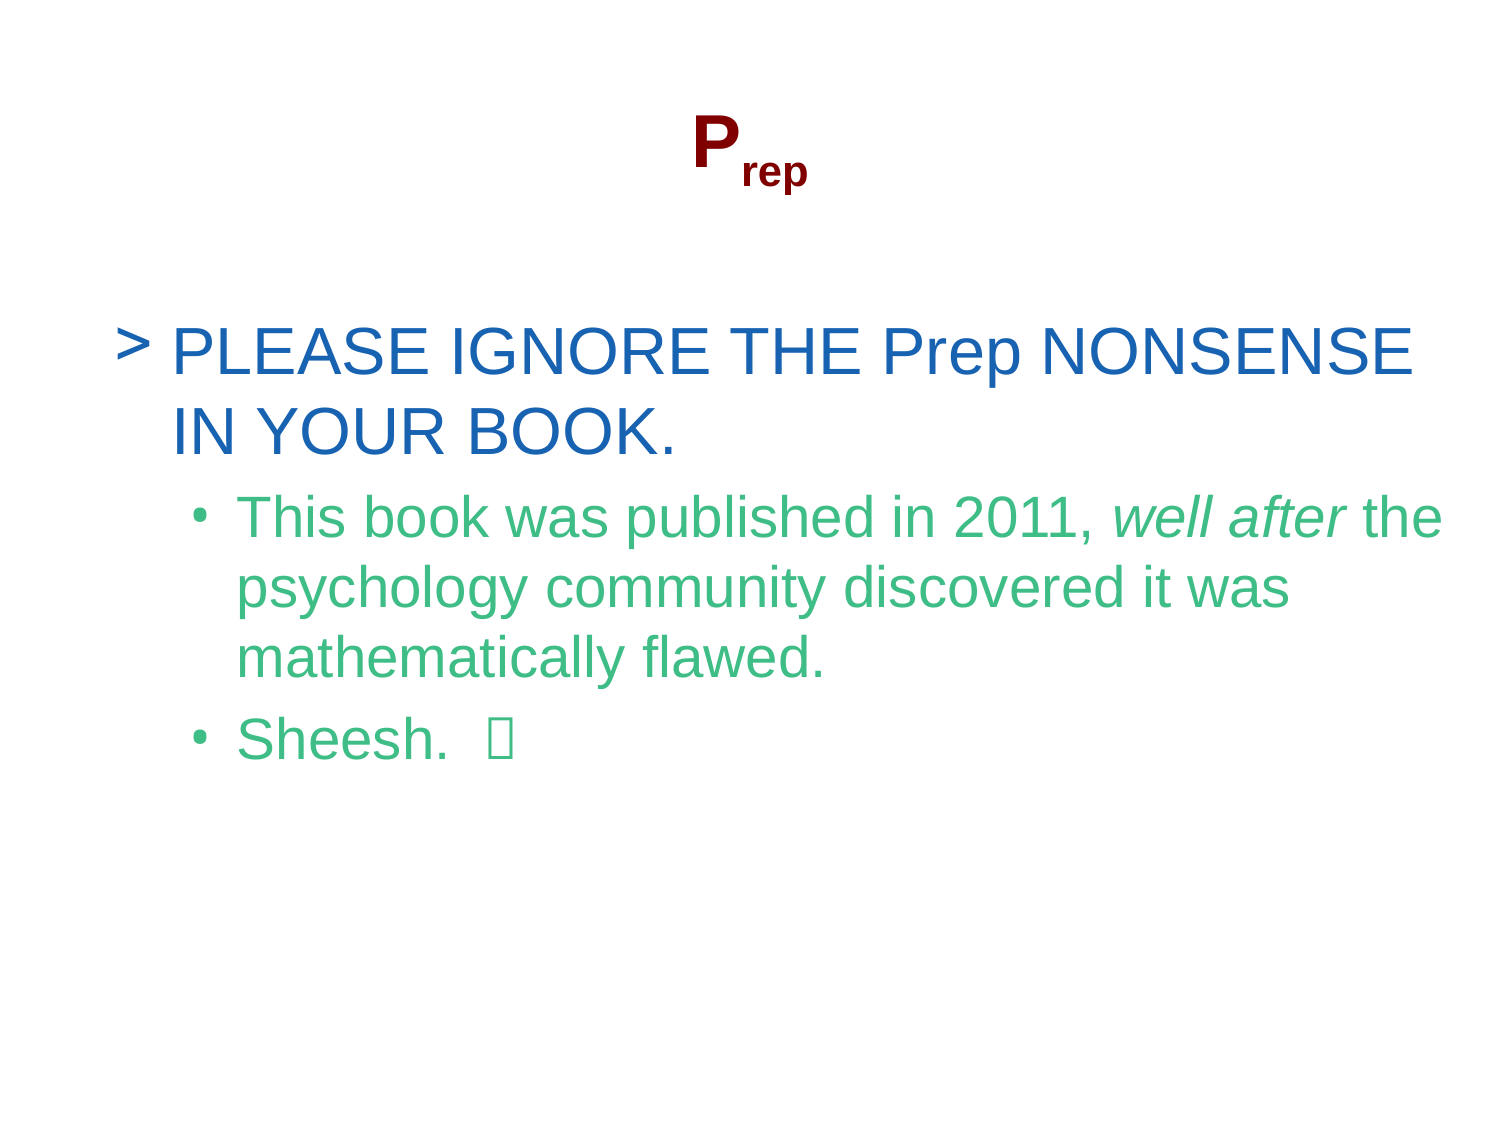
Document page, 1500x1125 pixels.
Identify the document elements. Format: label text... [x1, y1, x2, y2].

list PLEASE IGNORE THE Prep NONSENSE IN YOUR BOOK. This book was published in 2011, well after the psychology community discovered it was mathematically flawed. Sheesh.  [99, 299, 1488, 976]
title Prep [112, 99, 1388, 188]
